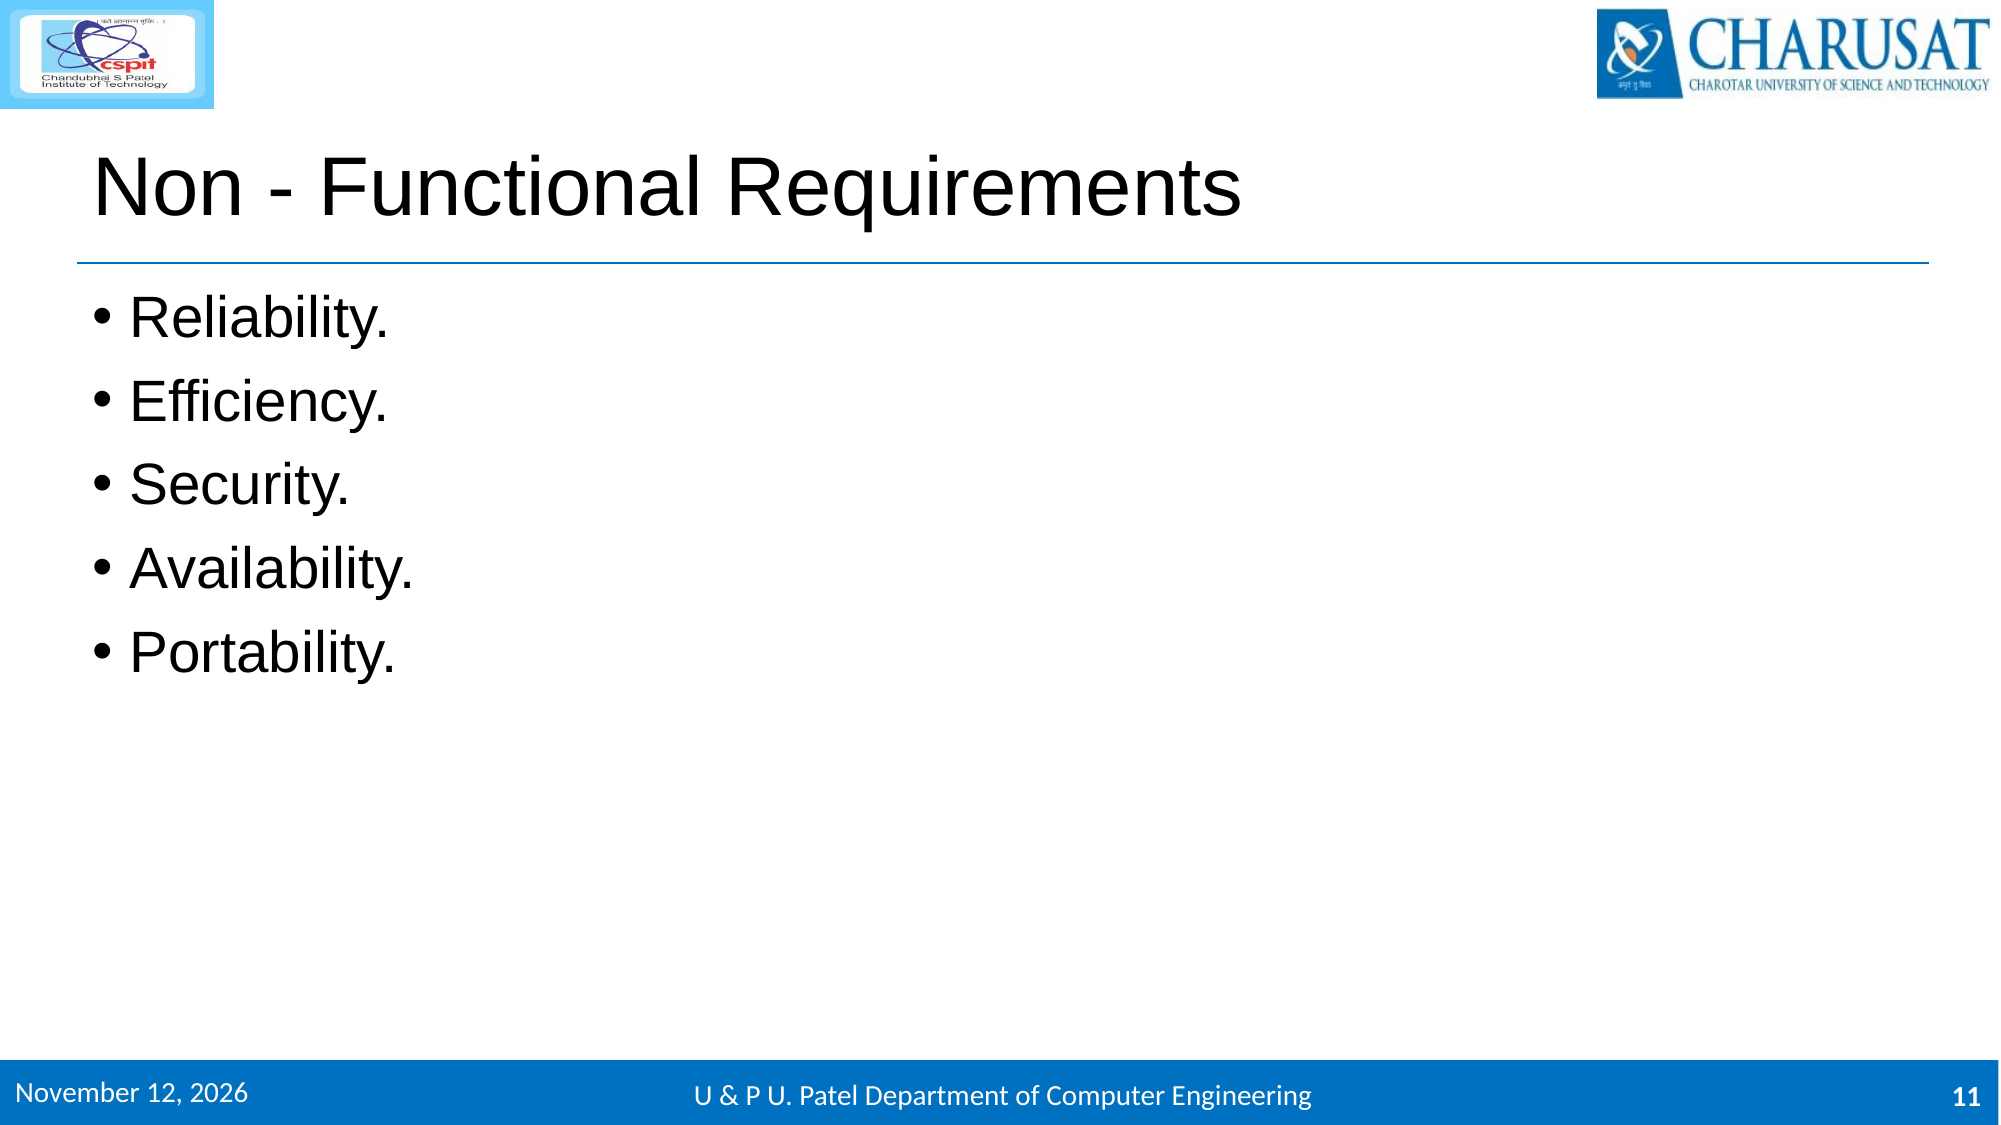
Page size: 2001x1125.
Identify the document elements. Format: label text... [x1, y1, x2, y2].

footer U & P U. Patel Department of Computer Engineering [453, 1063, 1554, 1124]
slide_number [0, 1060, 450, 1121]
picture [1597, 8, 1992, 99]
list Reliability. Efficiency. Security. Availability. Portability. [77, 279, 1930, 1033]
picture [0, 0, 214, 109]
slide_number 11 [1546, 1065, 1997, 1125]
title Non - Functional Requirements [77, 116, 1930, 262]
picture [0, 1060, 1999, 1125]
